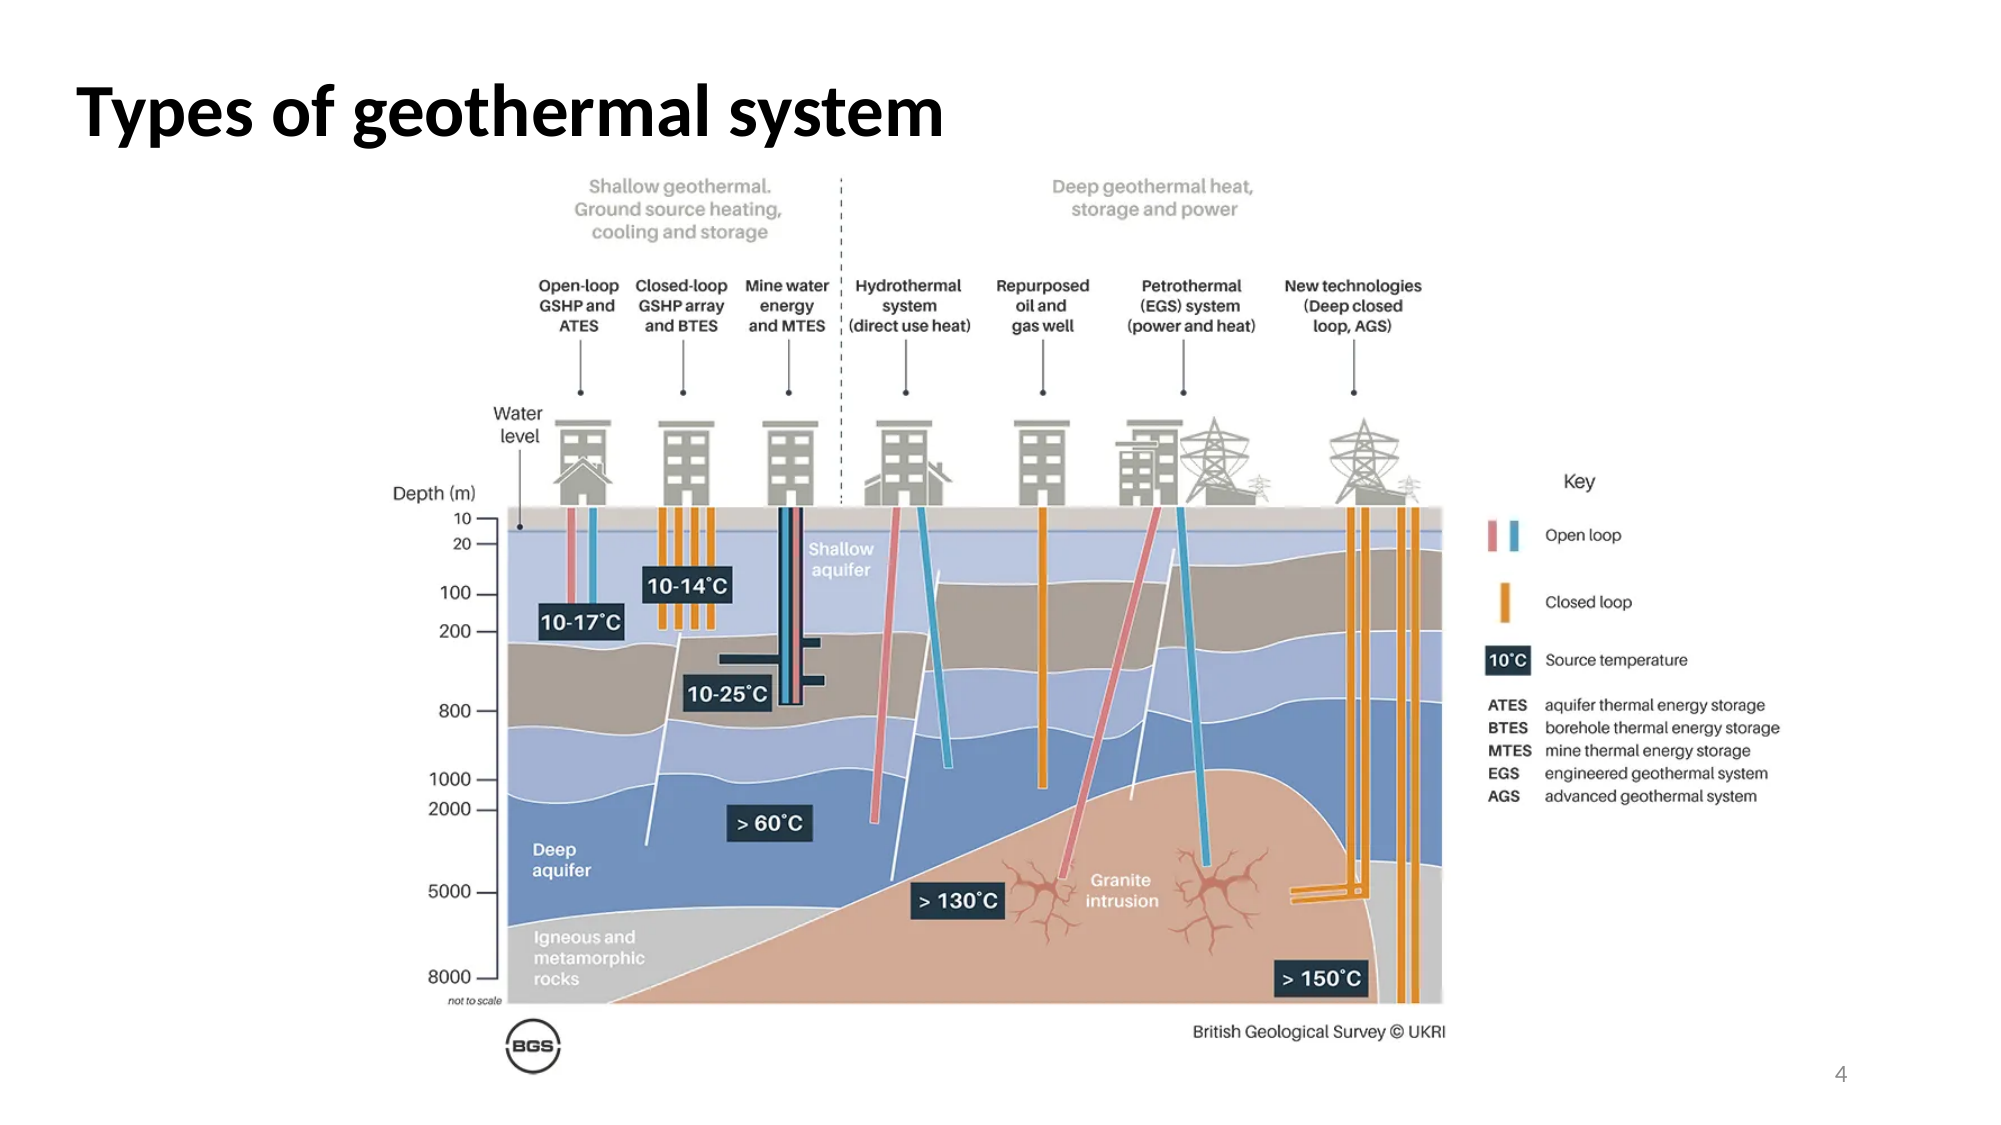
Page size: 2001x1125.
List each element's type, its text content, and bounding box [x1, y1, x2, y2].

text_box Types of geothermal system [61, 54, 1087, 159]
slide_number 4 [1806, 1042, 1863, 1103]
picture [368, 143, 1806, 1110]
